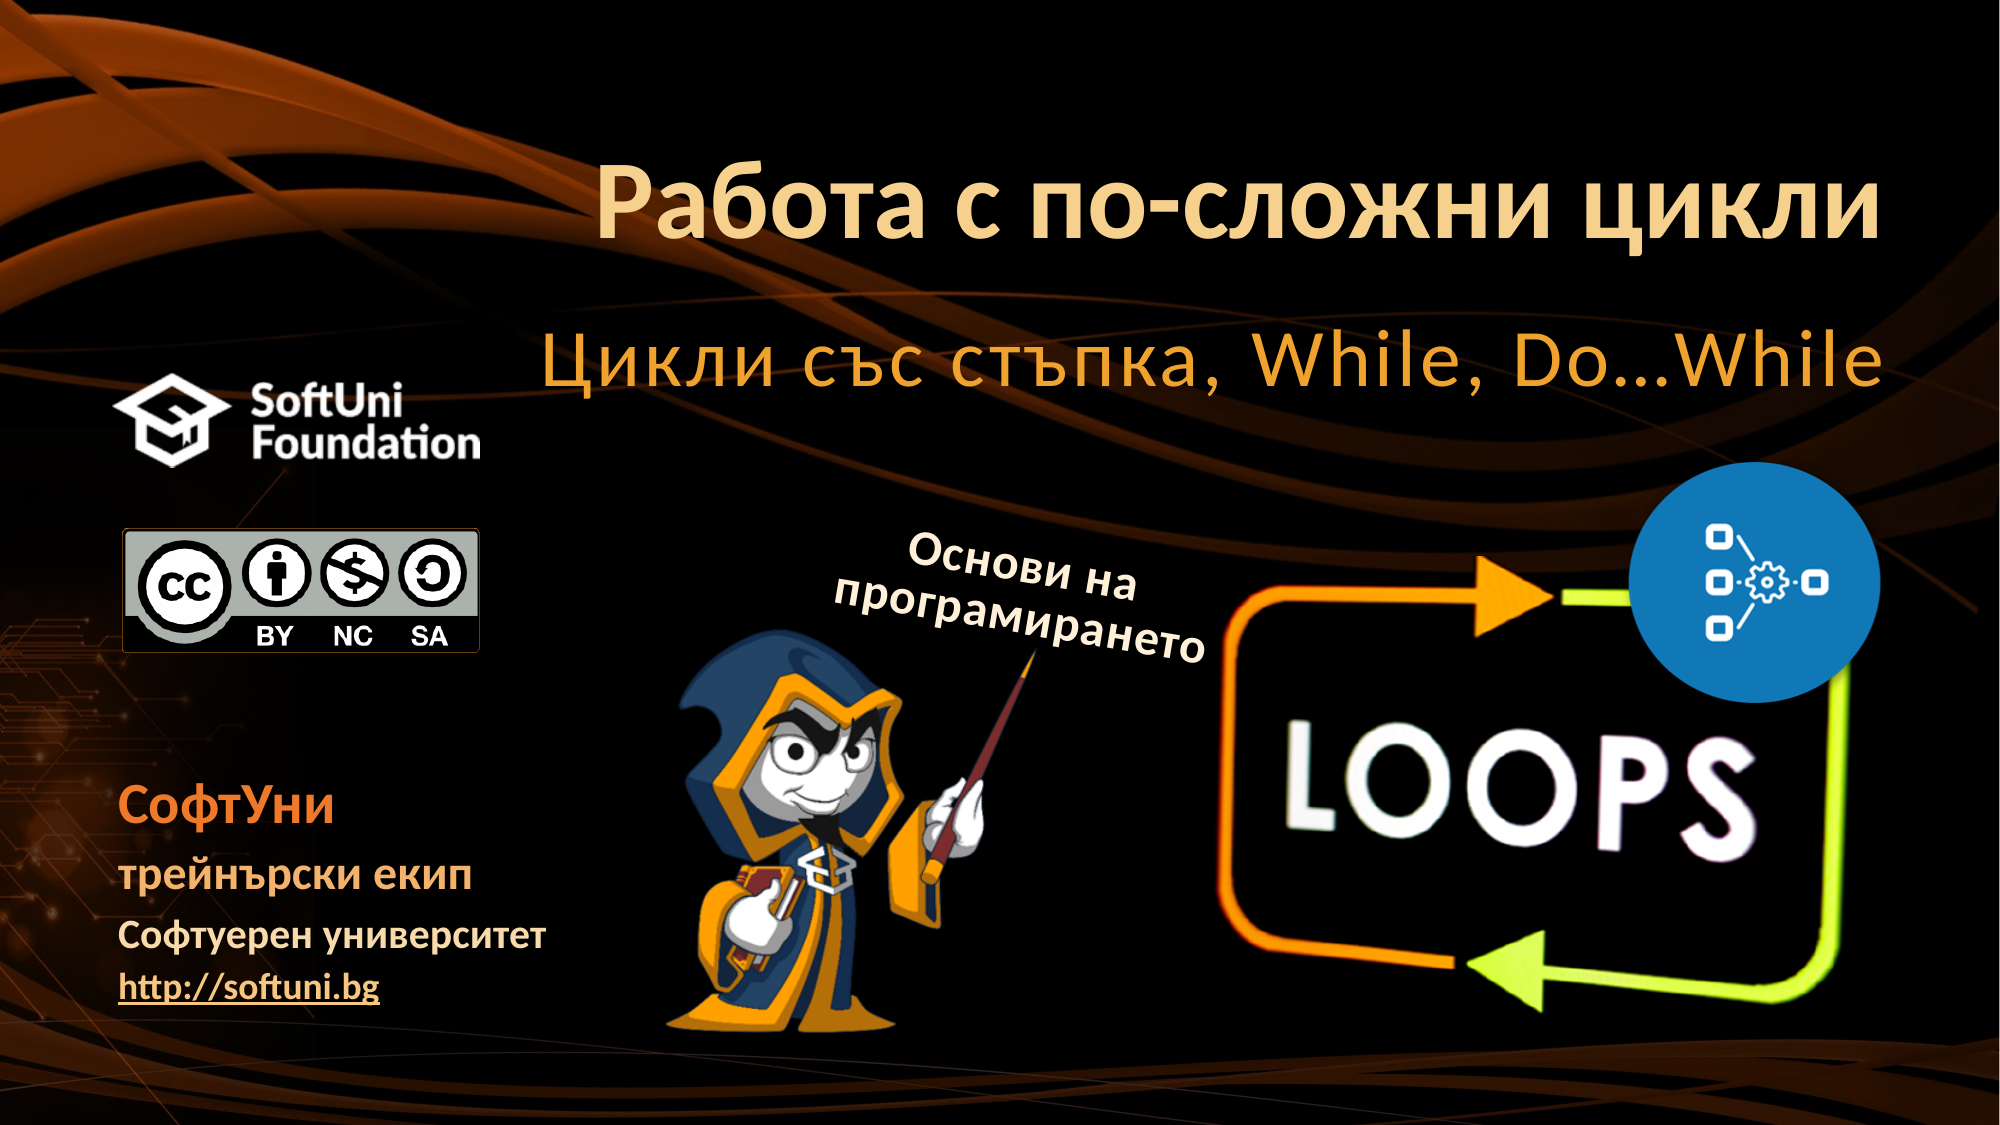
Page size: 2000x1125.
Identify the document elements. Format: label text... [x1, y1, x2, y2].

list трейнърски екип [112, 832, 629, 898]
title Работа с по-сложни цикли [537, 112, 1885, 293]
list http://softuni.bg [112, 954, 629, 1013]
subtitle Цикли със стъпка, While, Do…While [537, 299, 1885, 416]
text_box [1212, 462, 1884, 1019]
text_box Основи на програмирането [818, 501, 1212, 684]
picture [0, 0, 2000, 1125]
list СофтУни [112, 755, 629, 832]
list Софтуерен университет [112, 898, 629, 954]
